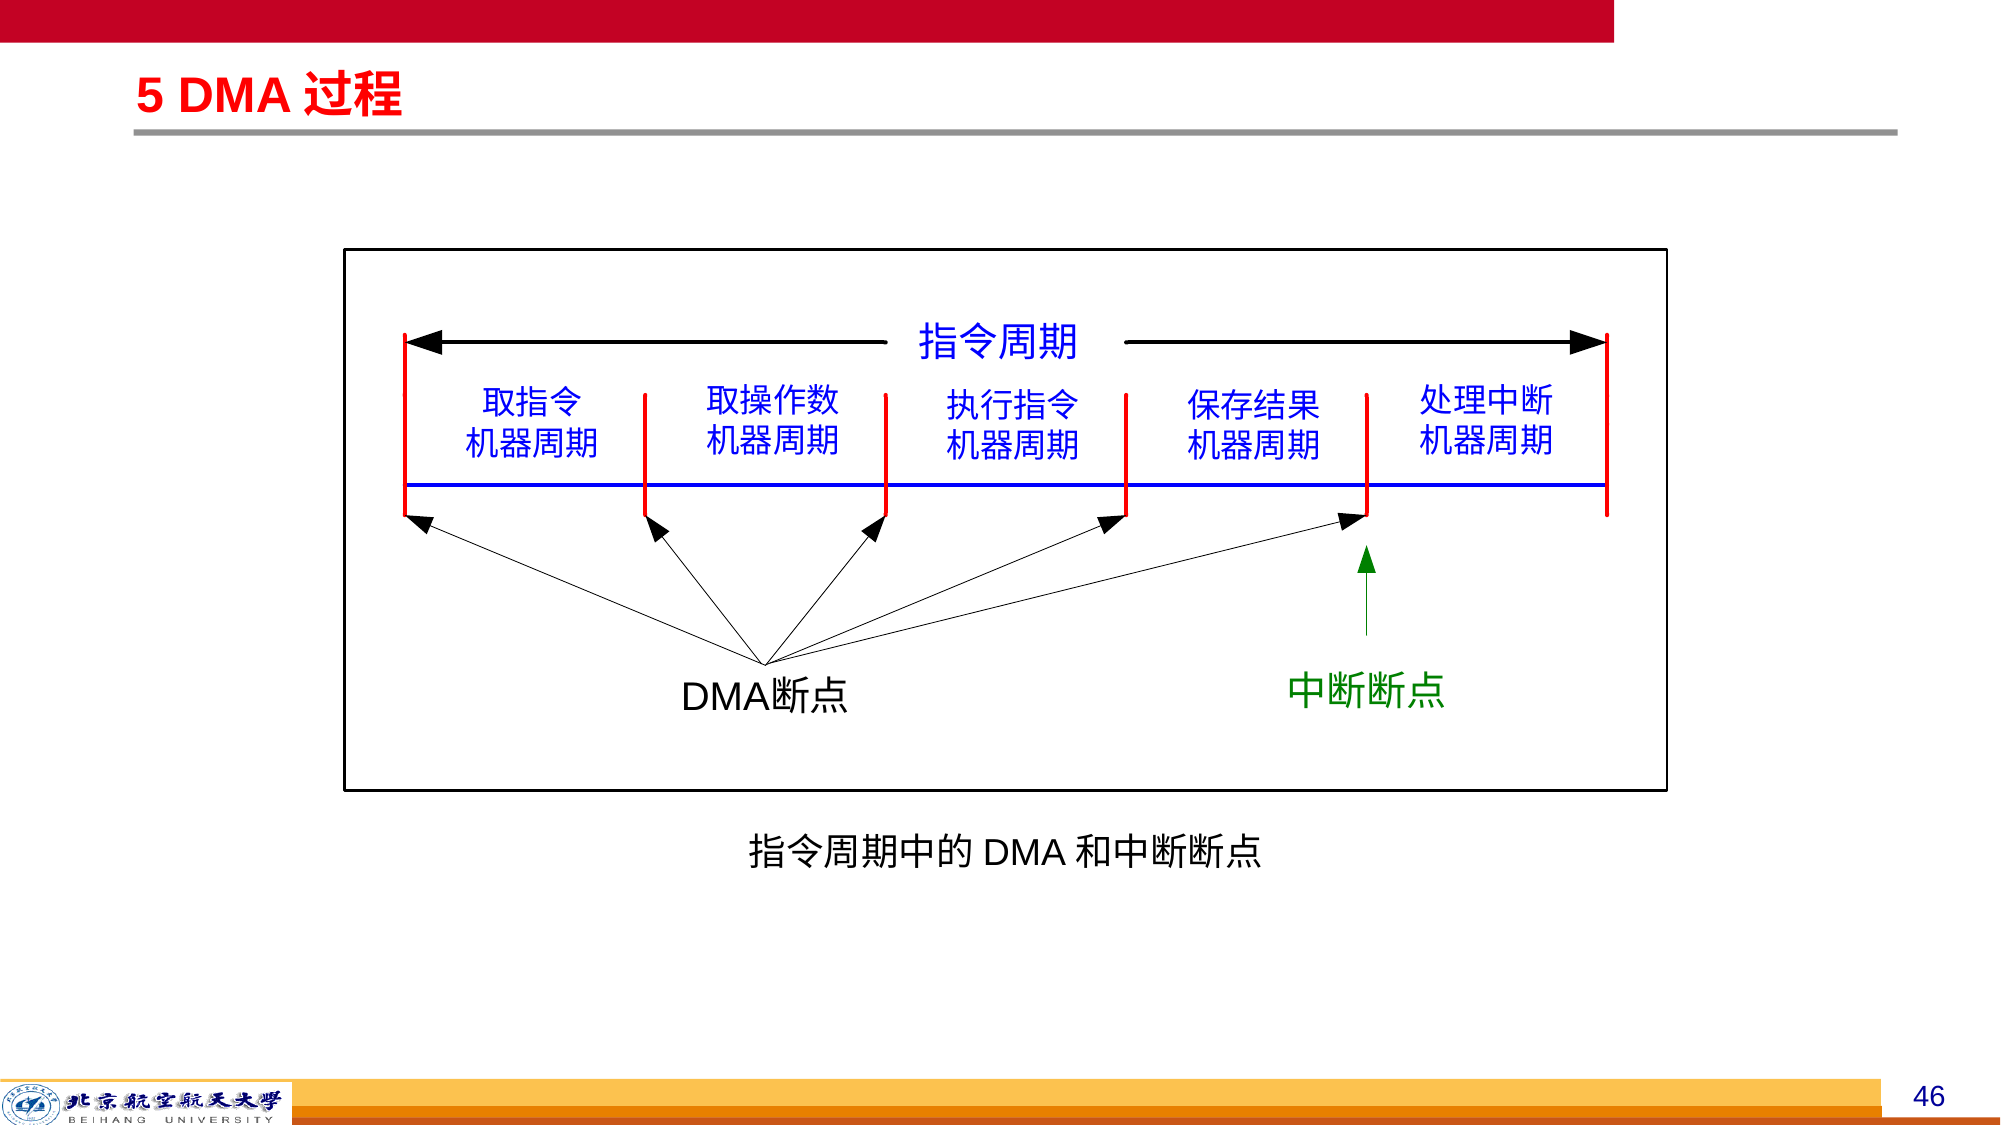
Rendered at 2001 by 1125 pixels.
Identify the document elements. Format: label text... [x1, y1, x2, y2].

list 指令周期中的DMA和中断断点 [361, 833, 1651, 878]
picture [0, 1082, 292, 1125]
title 5 DMA过程 [125, 65, 989, 128]
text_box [338, 243, 1674, 797]
